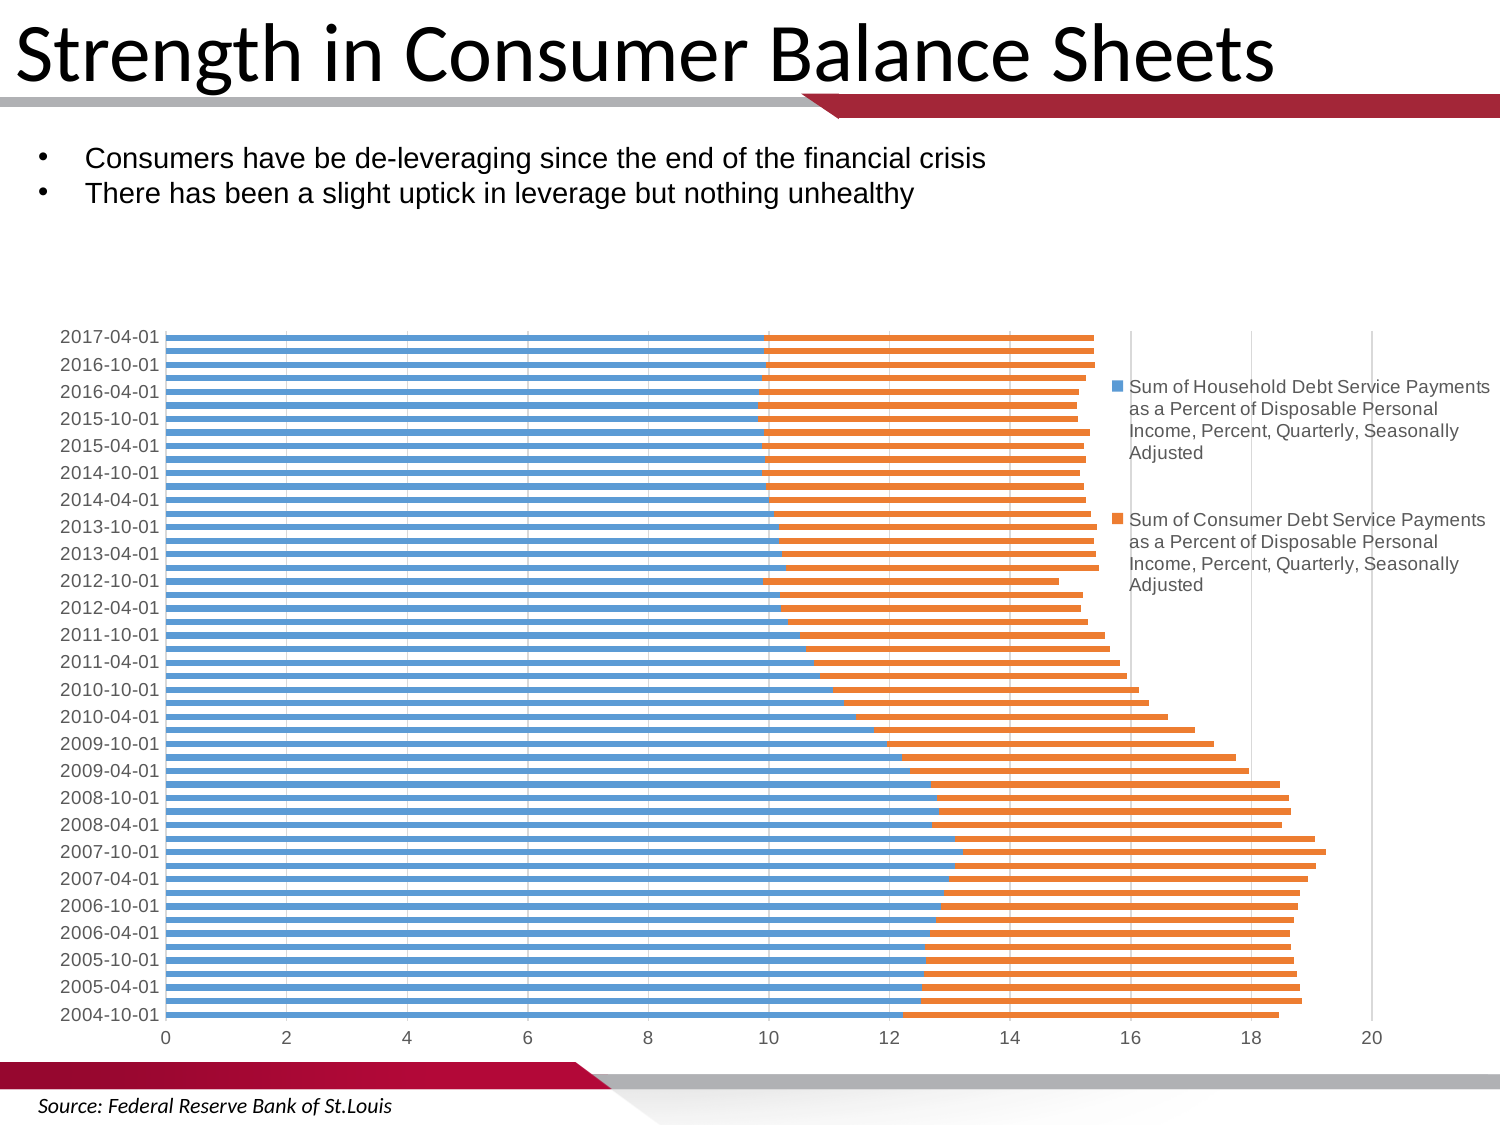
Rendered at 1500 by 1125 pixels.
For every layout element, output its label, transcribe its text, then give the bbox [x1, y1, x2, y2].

text_box Consumers have be de-leveraging since the end of the financial crisis There has been a slight uptick in leverage but nothing unhealthy [23, 131, 1500, 305]
text_box Strength in Consumer Balance Sheets [0, 0, 1488, 107]
text_box Source: Federal Reserve Bank of St.Louis [23, 1083, 625, 1125]
picture [0, 1062, 1500, 1125]
chart [22, 305, 1500, 1058]
